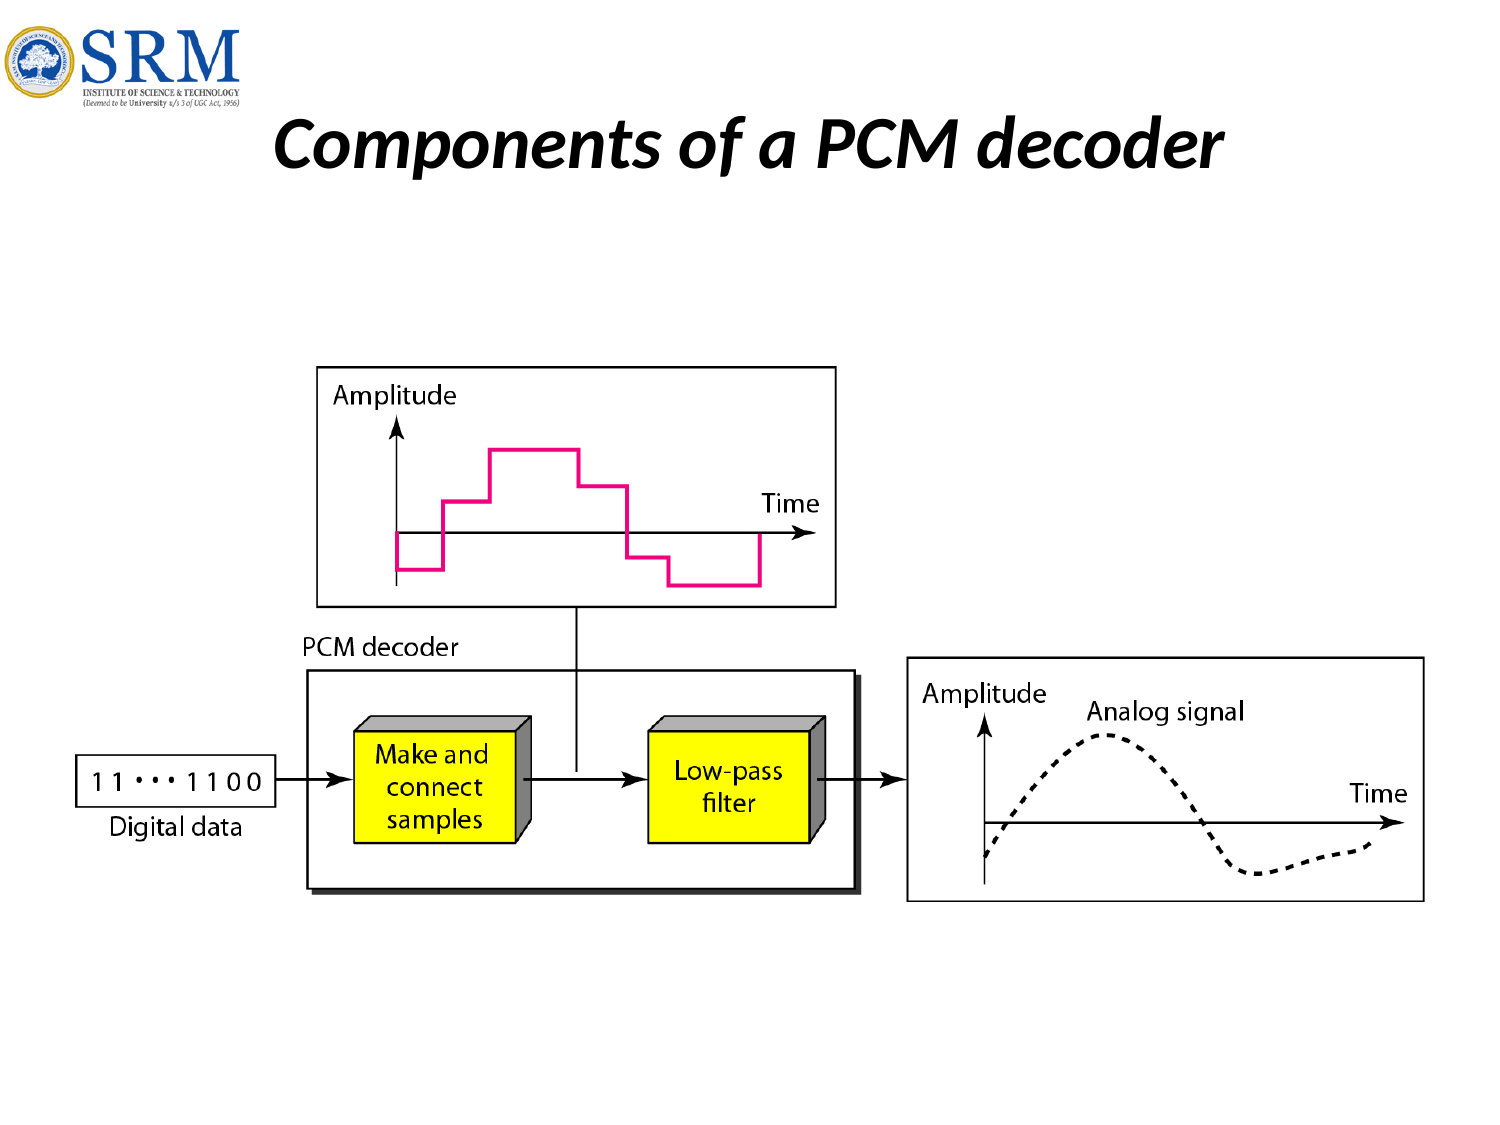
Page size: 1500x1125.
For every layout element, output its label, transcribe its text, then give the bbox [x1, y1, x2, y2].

title Components of a PCM decoder [75, 45, 1425, 233]
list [74, 365, 1426, 902]
picture [1, 10, 246, 118]
